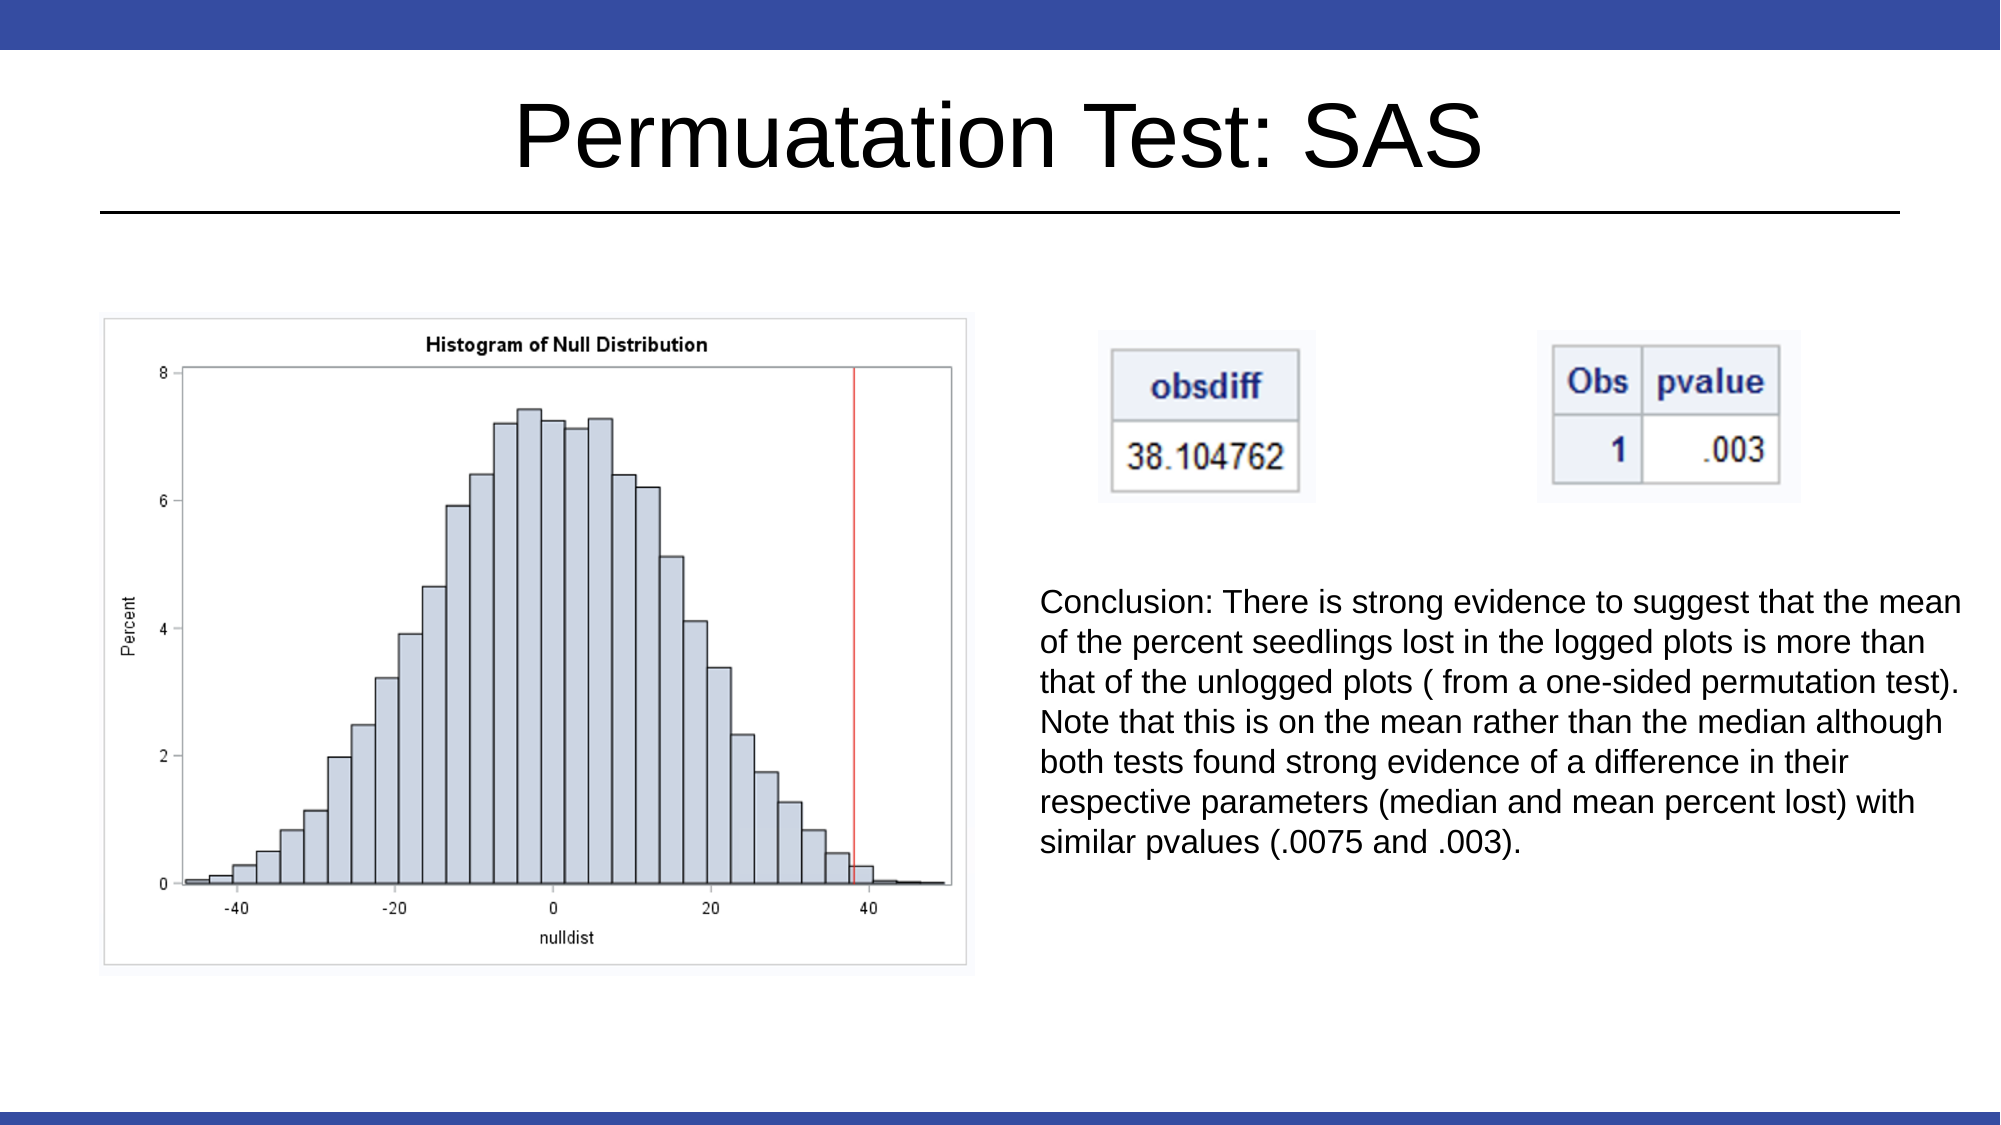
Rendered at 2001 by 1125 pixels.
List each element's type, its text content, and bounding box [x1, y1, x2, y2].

picture [1098, 330, 1316, 504]
picture [99, 312, 976, 976]
picture [1537, 330, 1802, 504]
title Permuatation Test: SAS [99, 37, 1900, 225]
